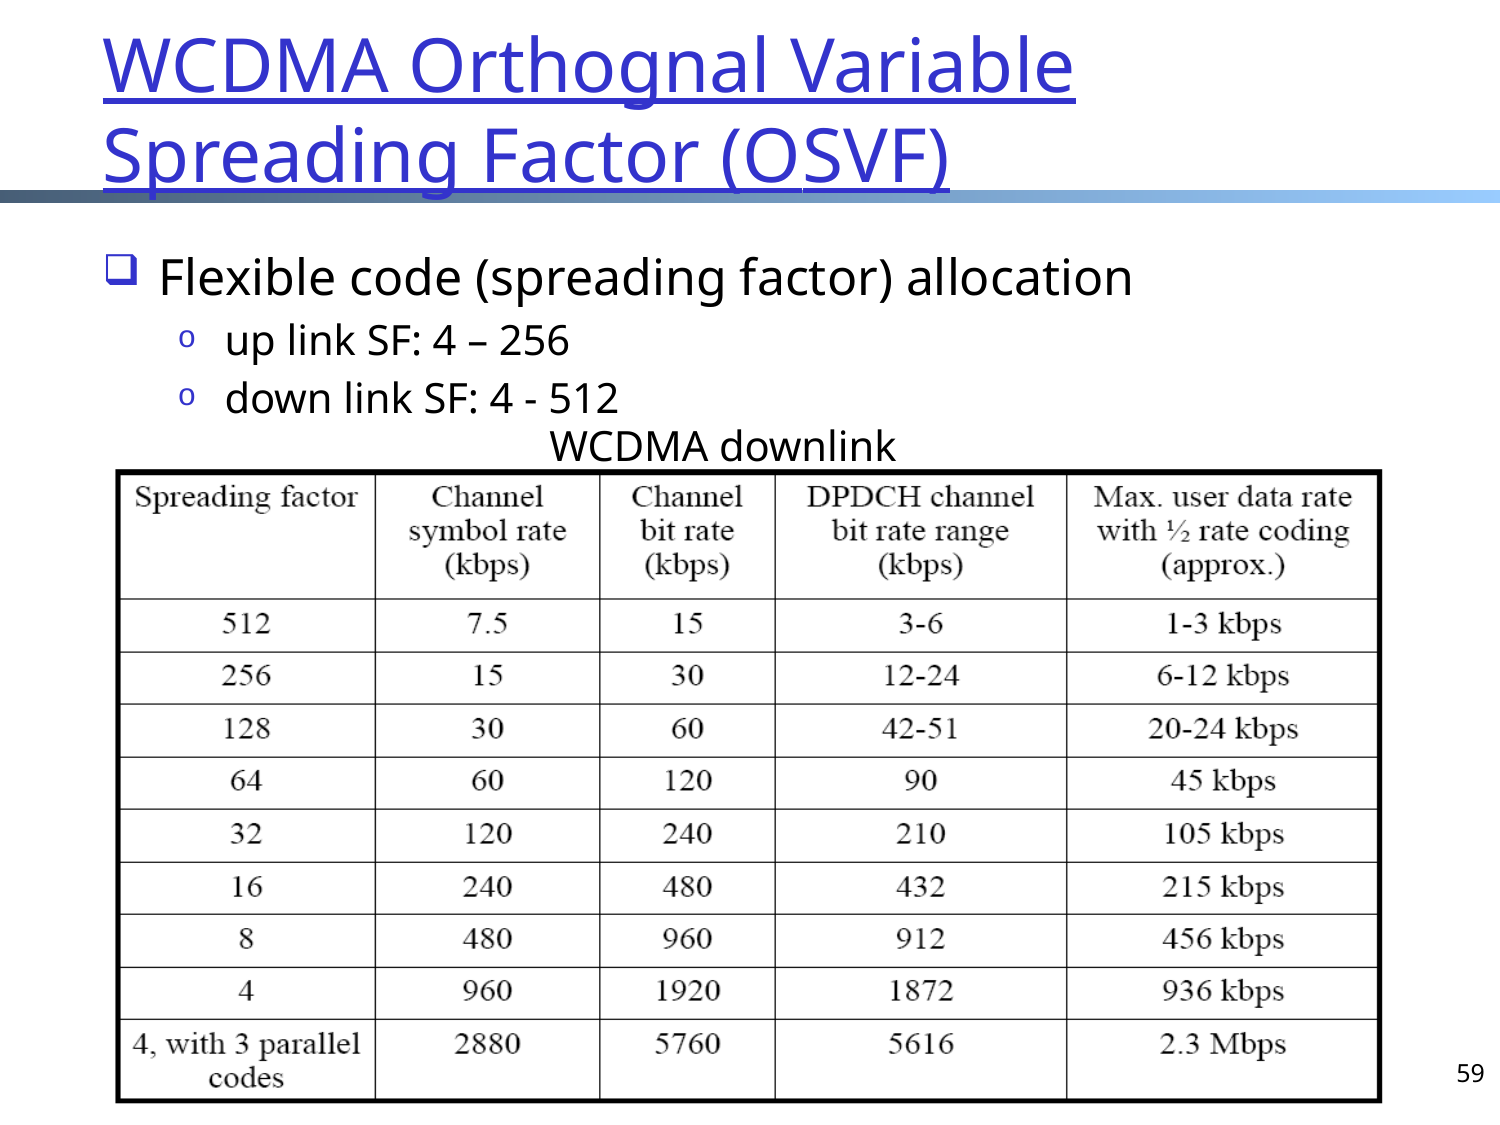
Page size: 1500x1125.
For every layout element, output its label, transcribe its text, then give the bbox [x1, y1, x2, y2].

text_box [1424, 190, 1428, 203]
picture [113, 462, 1389, 1106]
list Flexible code (spreading factor) allocation up link SF: 4 – 256 down link SF: 4 - 512 [87, 238, 1363, 1001]
text_box WCDMA downlink [534, 412, 912, 461]
title WCDMA Orthognal Variable Spreading Factor (OSVF) [87, 13, 1363, 202]
slide_number 59 [1150, 1049, 1500, 1125]
